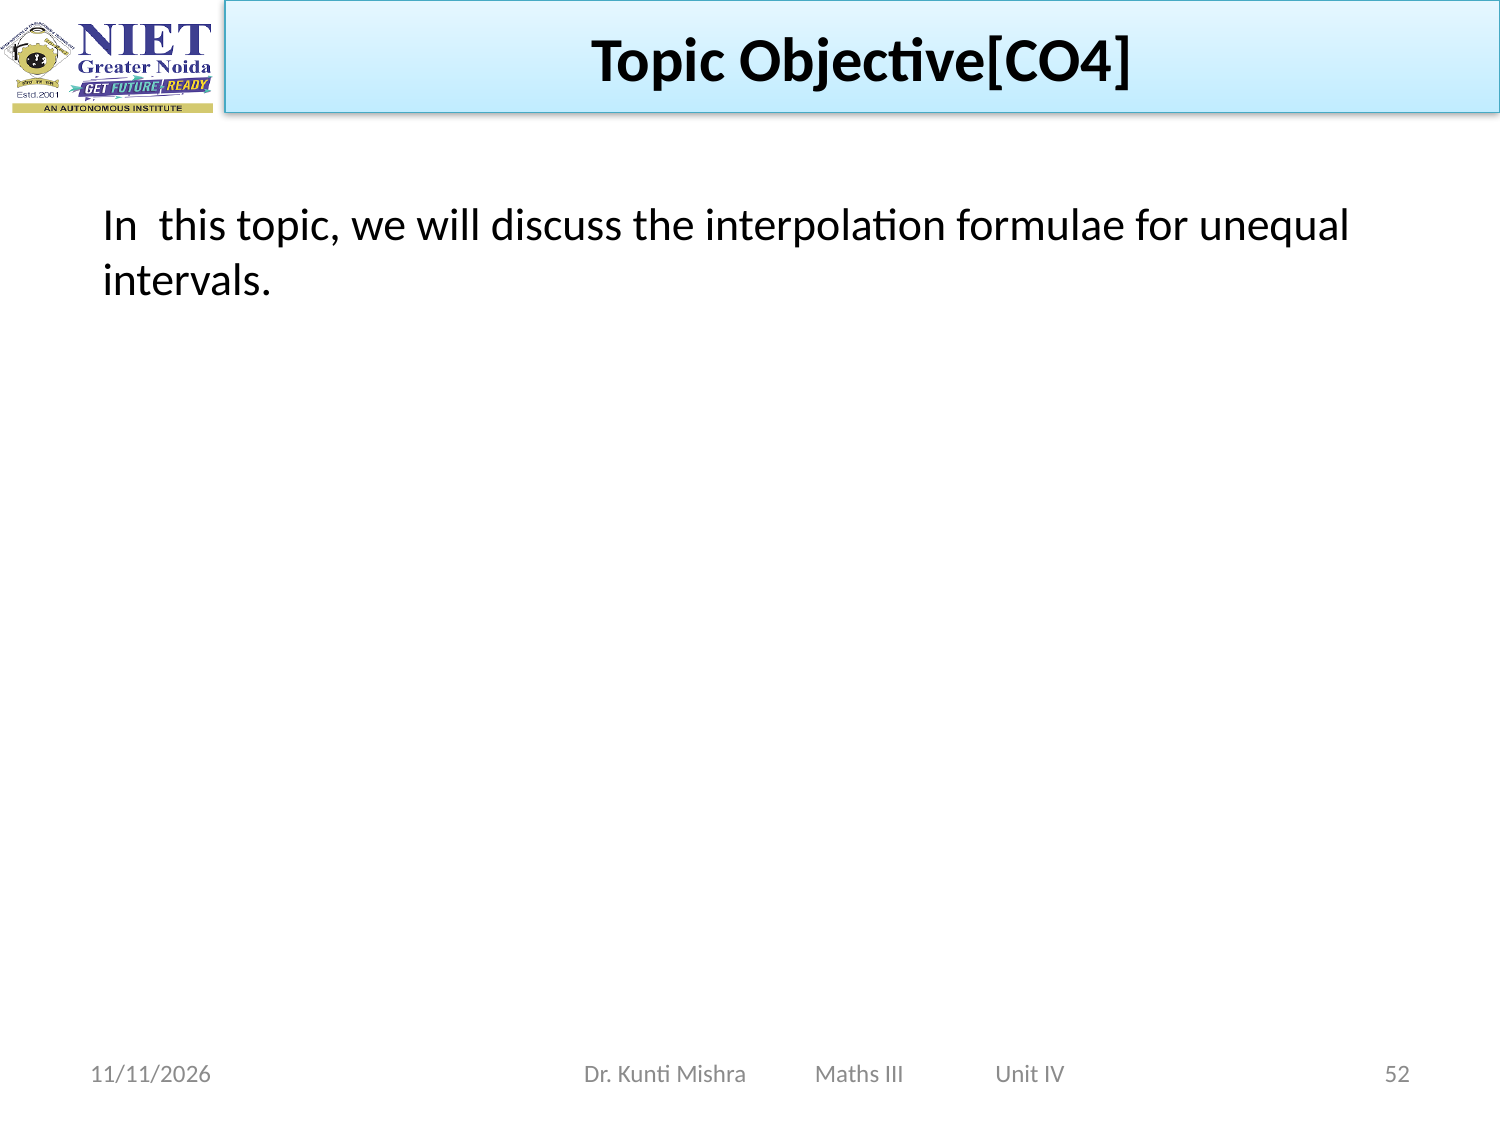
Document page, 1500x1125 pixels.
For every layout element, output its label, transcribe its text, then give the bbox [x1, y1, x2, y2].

list In this topic, we will discuss the interpolation formulae for unequal intervals. [87, 187, 1438, 1013]
footer Dr. Kunti Mishra Maths III Unit IV [412, 1042, 1074, 1103]
picture [0, 22, 213, 113]
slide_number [75, 1042, 412, 1103]
text_box Topic Objective[CO4] [224, 0, 1500, 113]
slide_number 52 [1074, 1042, 1425, 1103]
